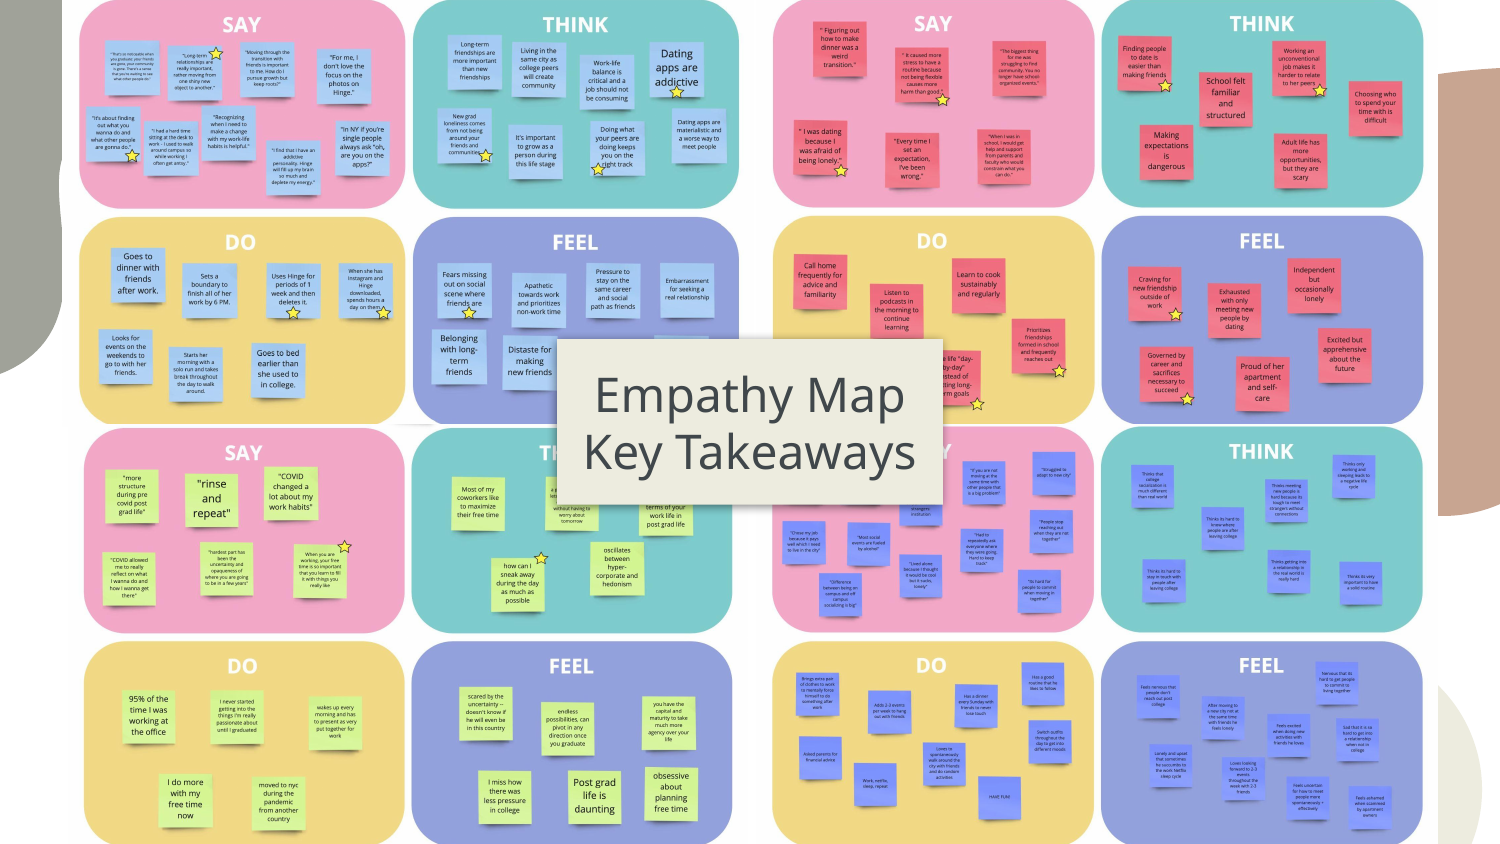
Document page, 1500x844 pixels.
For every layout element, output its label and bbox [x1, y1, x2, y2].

text_box [61, 0, 1439, 844]
